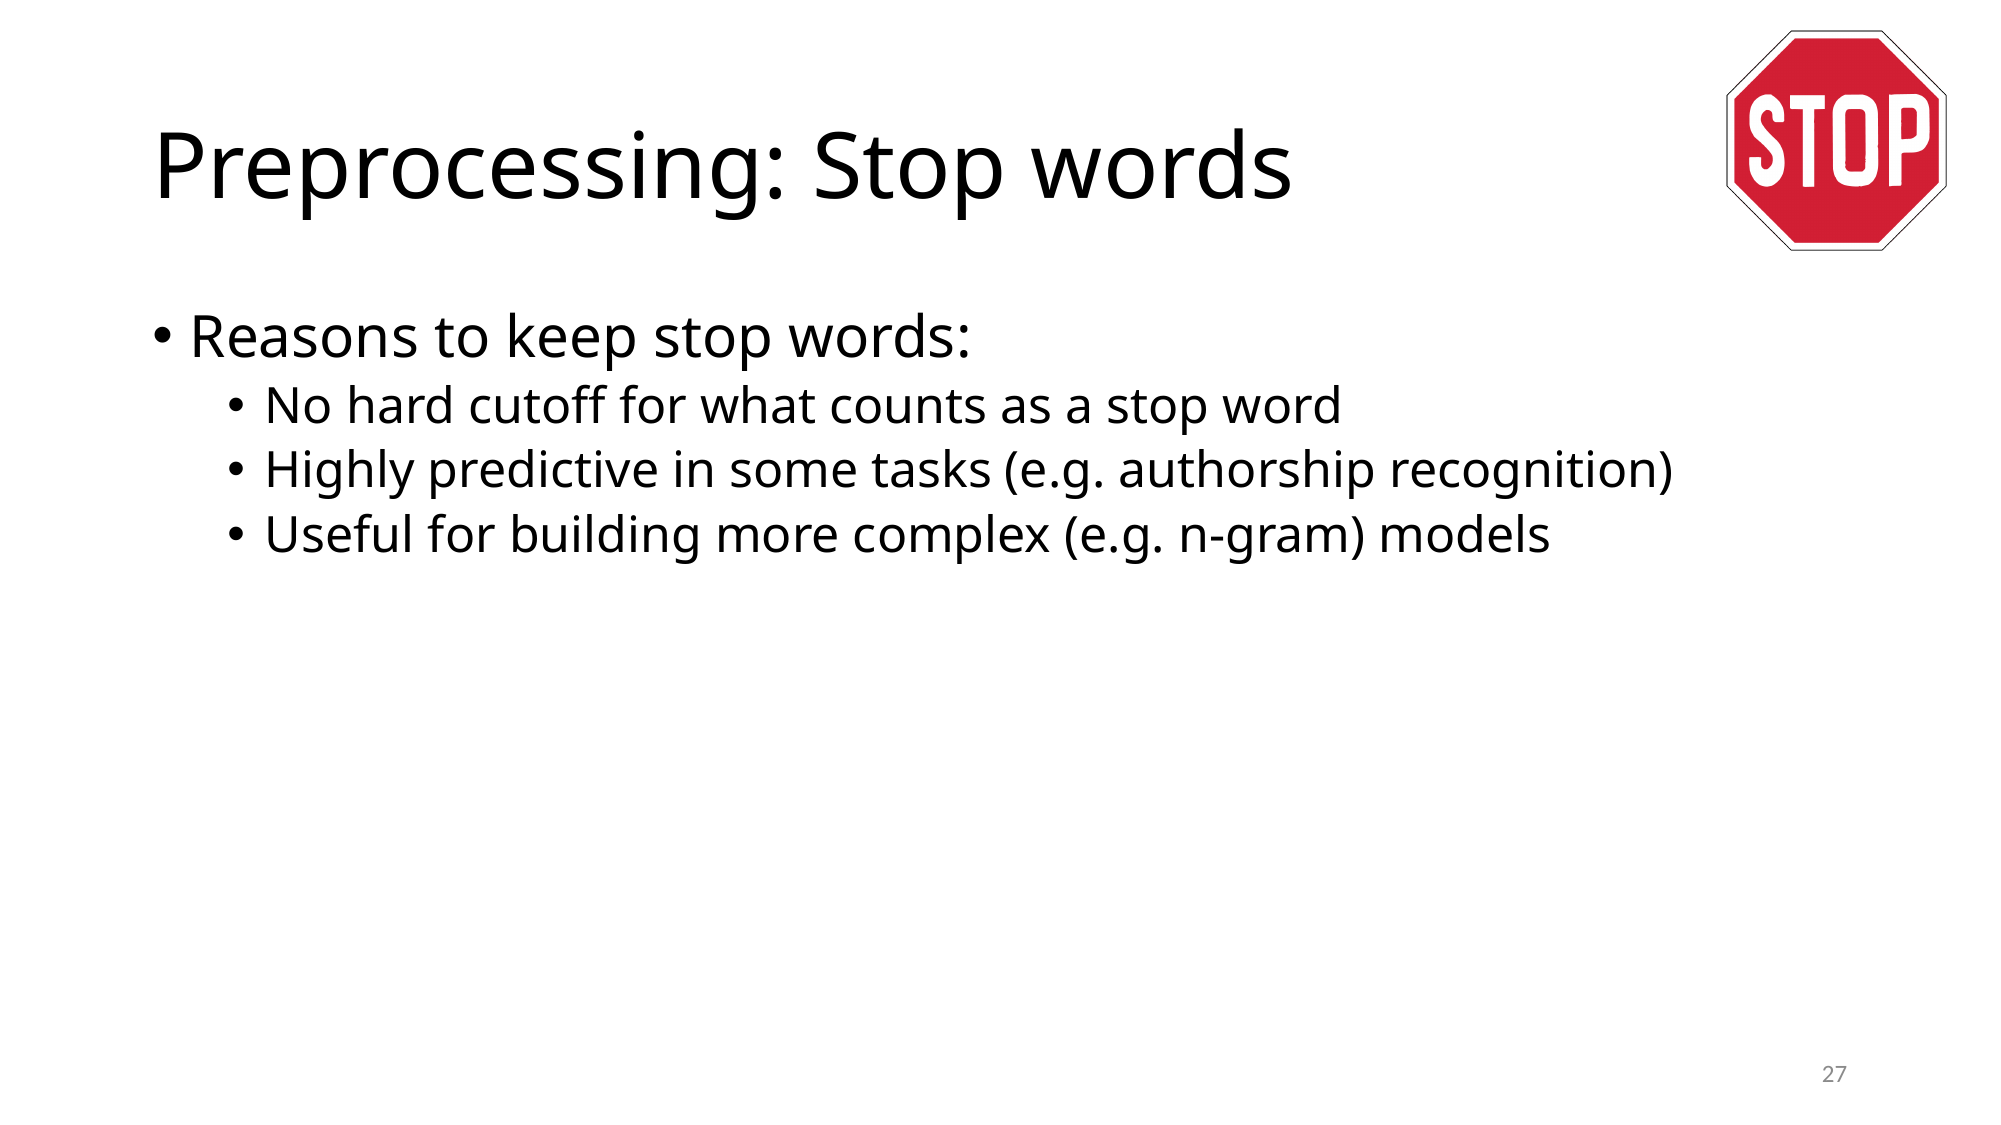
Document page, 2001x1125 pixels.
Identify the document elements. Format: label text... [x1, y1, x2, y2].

picture [1726, 30, 1947, 251]
title Preprocessing: Stop words [137, 59, 1863, 278]
slide_number 26 [1412, 1042, 1863, 1103]
list Reasons to keep stop words: No hard cutoff for what counts as a stop word Highly predictive in some tasks (e.g. authorship recognition) Useful for building more complex (e.g. n-gram) models [137, 299, 1863, 1014]
